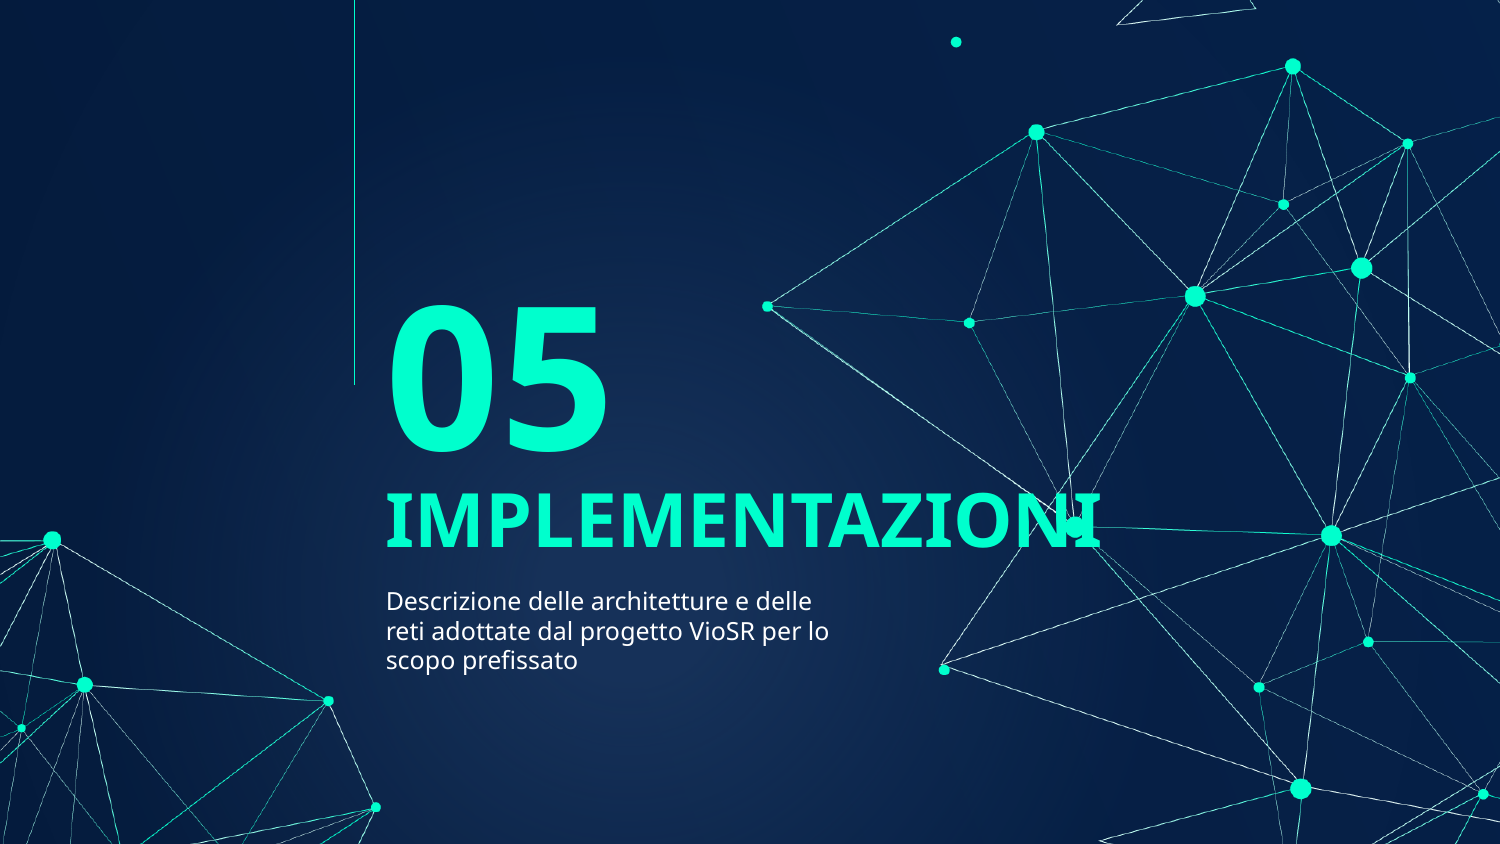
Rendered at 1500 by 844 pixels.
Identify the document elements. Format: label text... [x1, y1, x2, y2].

title IMPLEMENTAZIONI [370, 359, 1224, 676]
picture [0, 0, 1500, 844]
subtitle Descrizione delle architetture e delle reti adottate dal progetto VioSR per lo scopo prefissato [370, 570, 860, 676]
title 05 [370, 308, 860, 433]
